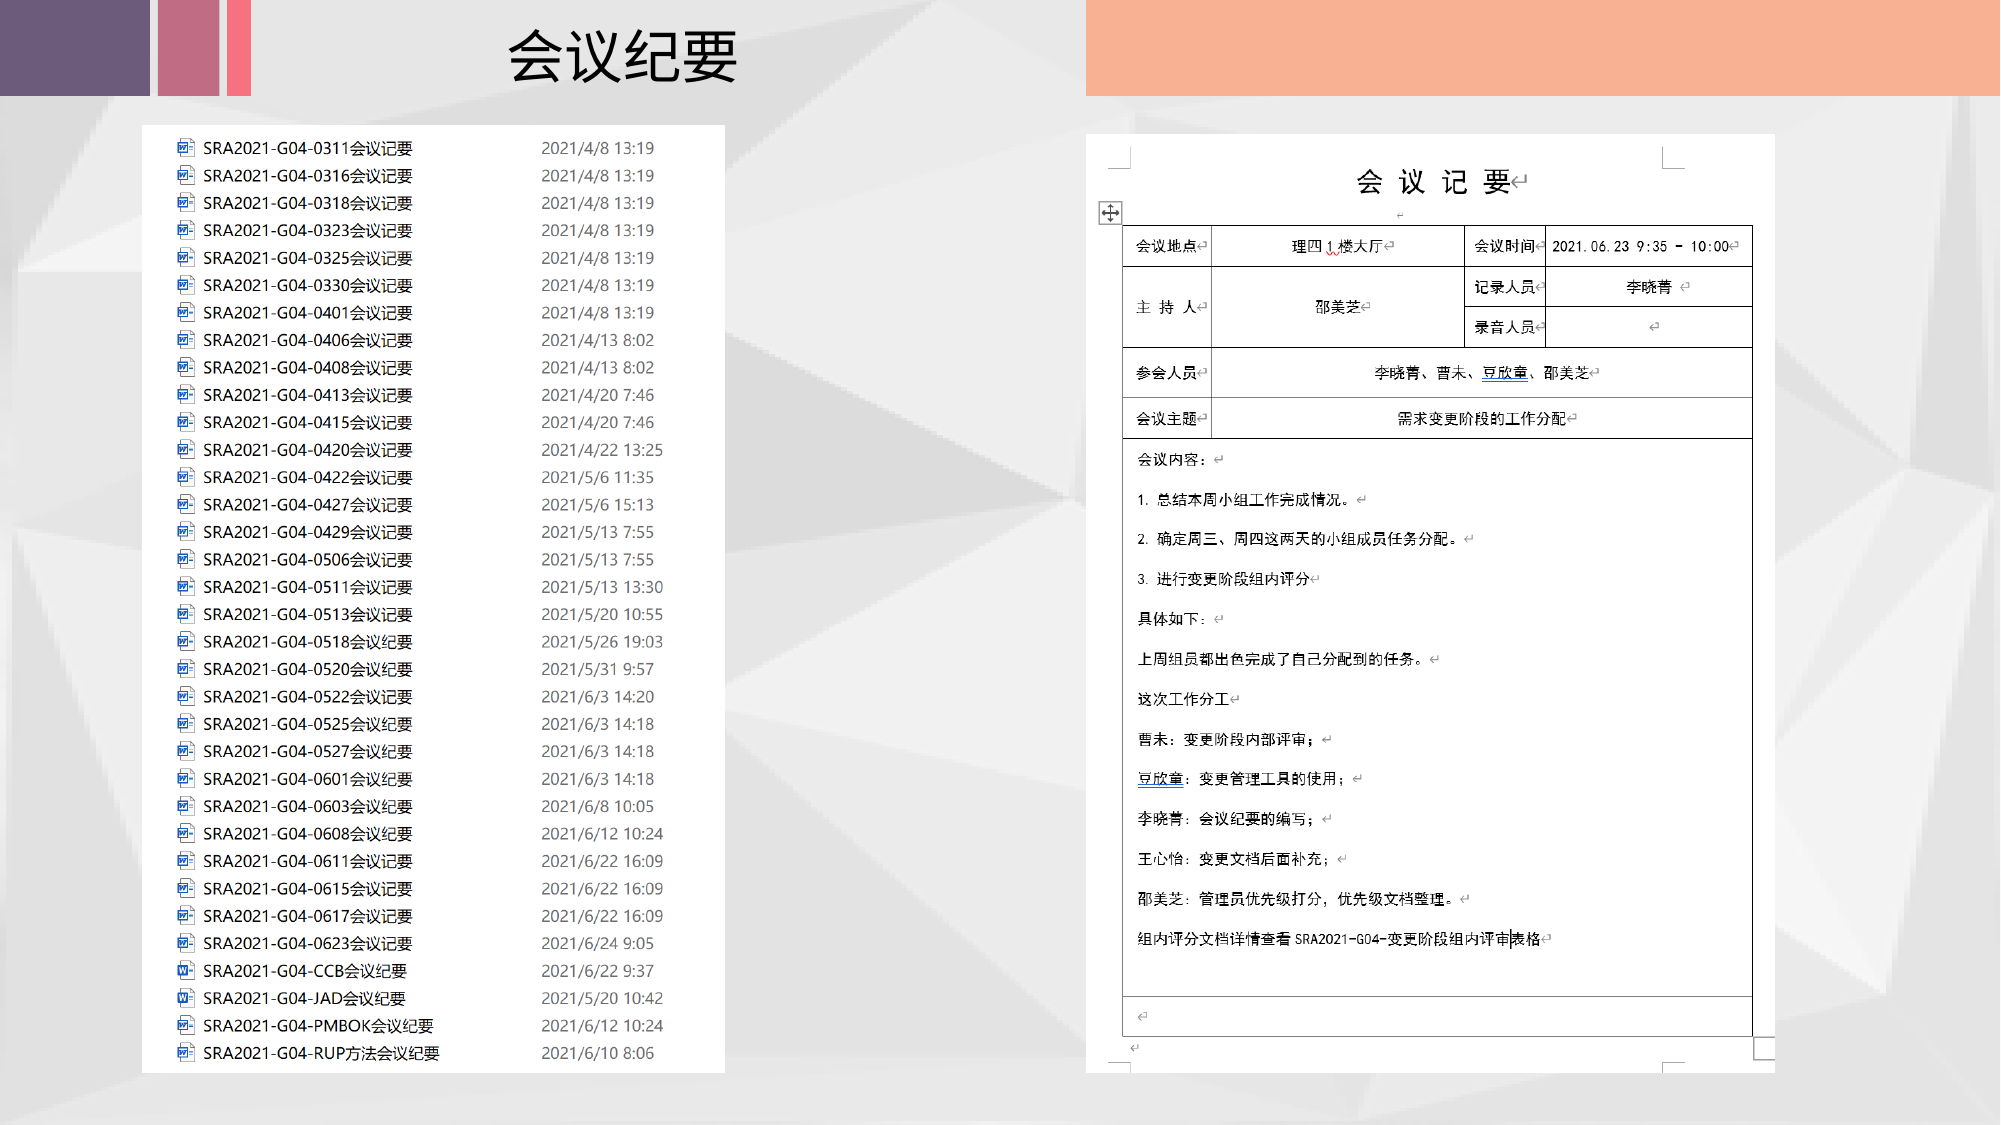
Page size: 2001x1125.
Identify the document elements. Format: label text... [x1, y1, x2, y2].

picture [0, 0, 2001, 1125]
text_box [157, 0, 220, 96]
text_box 会议纪要 [492, 12, 755, 98]
text_box [227, 0, 251, 96]
text_box [1086, 0, 2000, 96]
text_box [0, 0, 150, 96]
